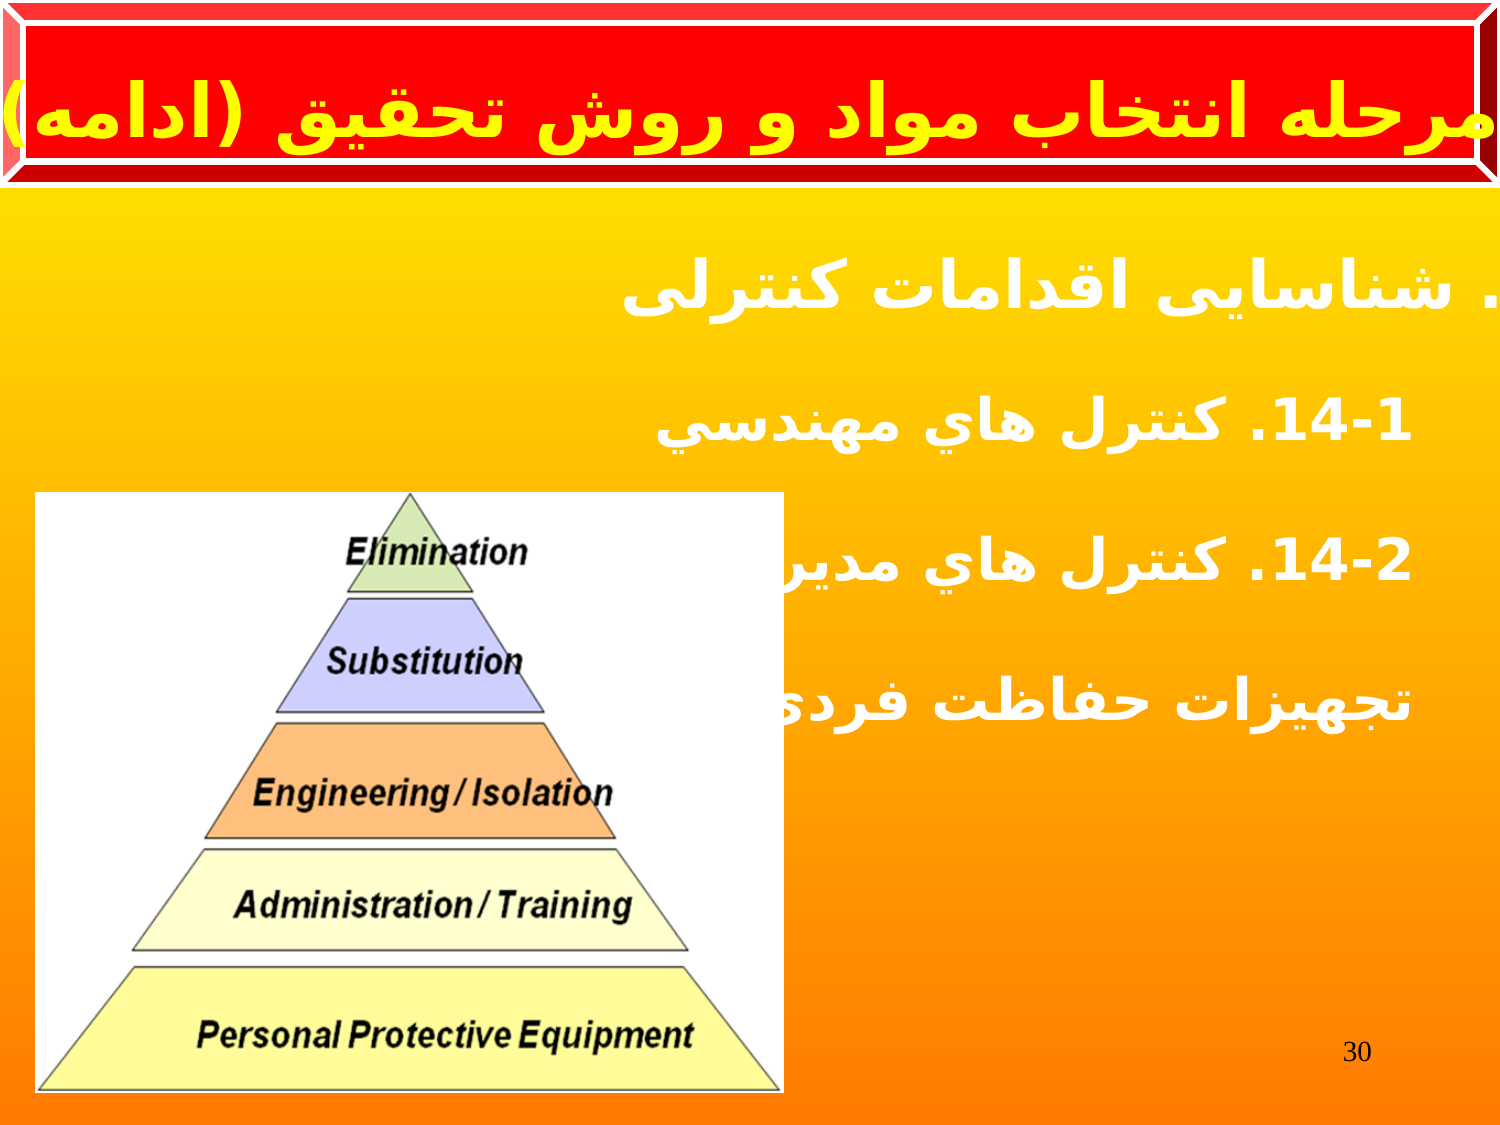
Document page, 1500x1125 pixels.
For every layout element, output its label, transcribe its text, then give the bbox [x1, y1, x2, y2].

text_box مرحله انتخاب مواد و روش تحقیق (ادامه) [0, 0, 1500, 185]
text_box 4. نمونه ای از فرم های تکمیل شده [2, 0, 1498, 23]
text_box 14-1. كنترل هاي مهندسي 14-2. كنترل هاي مديريتي 14-3. تجهيزات حفاظت فردی [550, 374, 1430, 856]
text_box 14. شناسایی اقدامات کنترلی [605, 234, 1500, 329]
table_cell مجموعه راهنما و مقررات نشانه ها، علایم و موانع [0, 0, 24, 184]
slide_number 30 [1074, 1024, 1388, 1101]
picture [34, 491, 784, 1093]
